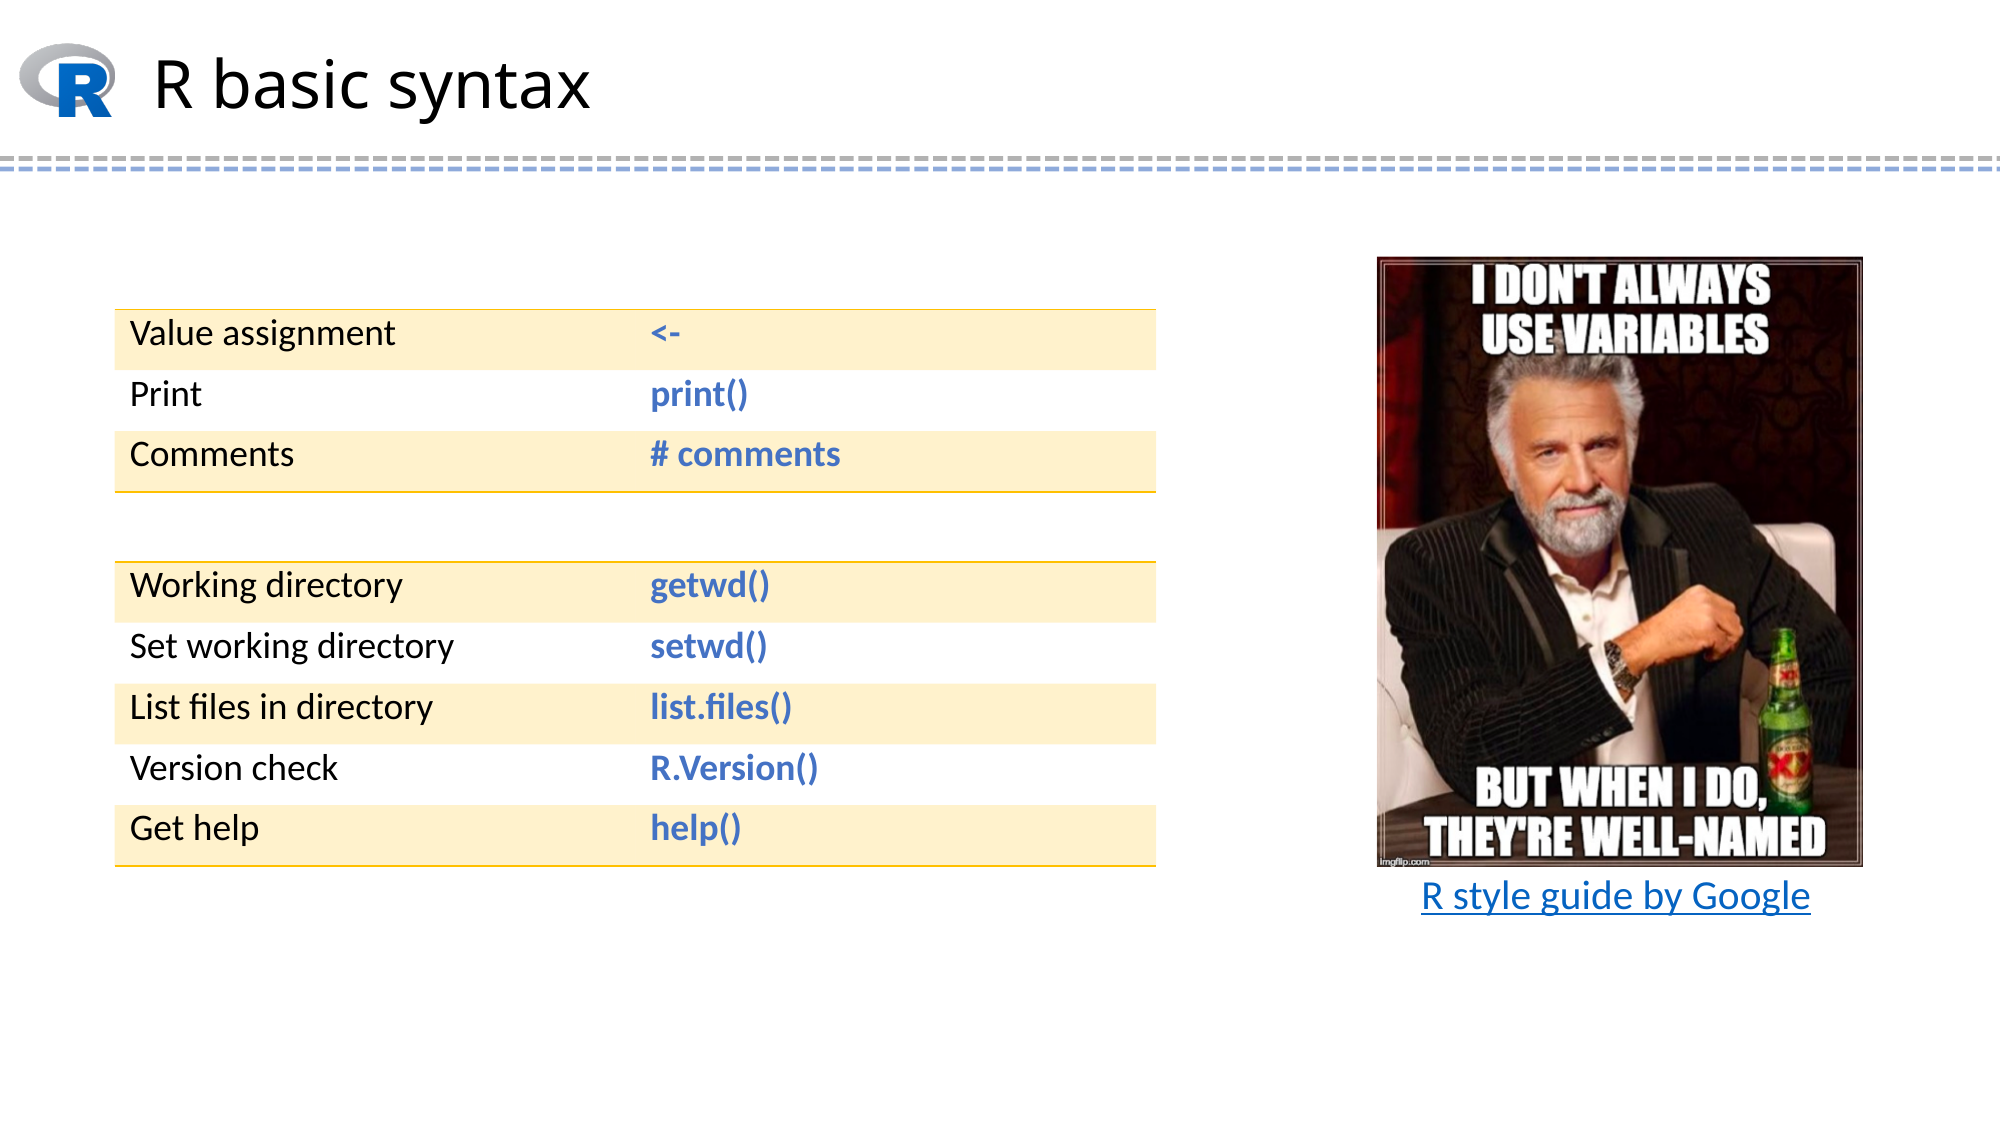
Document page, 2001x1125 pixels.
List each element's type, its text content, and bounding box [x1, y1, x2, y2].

table_cell Version check [115, 744, 635, 805]
table_cell help() [635, 805, 1156, 865]
table_header Working directory [115, 563, 635, 623]
table_cell print() [635, 370, 1156, 431]
table_cell Get help [115, 805, 635, 865]
table_cell R.Version() [635, 744, 1156, 805]
picture [19, 43, 115, 117]
table_cell Comments [115, 431, 635, 491]
table_cell Print [115, 370, 635, 431]
picture [1375, 256, 1863, 867]
table_header getwd() [635, 563, 1156, 623]
title R basic syntax [137, 26, 1863, 149]
table_cell List files in directory [115, 684, 635, 744]
table_cell # comments [635, 431, 1156, 491]
table_header Value assignment [115, 310, 635, 370]
table_cell setwd() [635, 623, 1156, 684]
table_cell list.files() [635, 684, 1156, 744]
table_header <- [635, 310, 1156, 370]
list R style guide by Google [1375, 867, 1858, 927]
table_cell Set working directory [115, 623, 635, 684]
